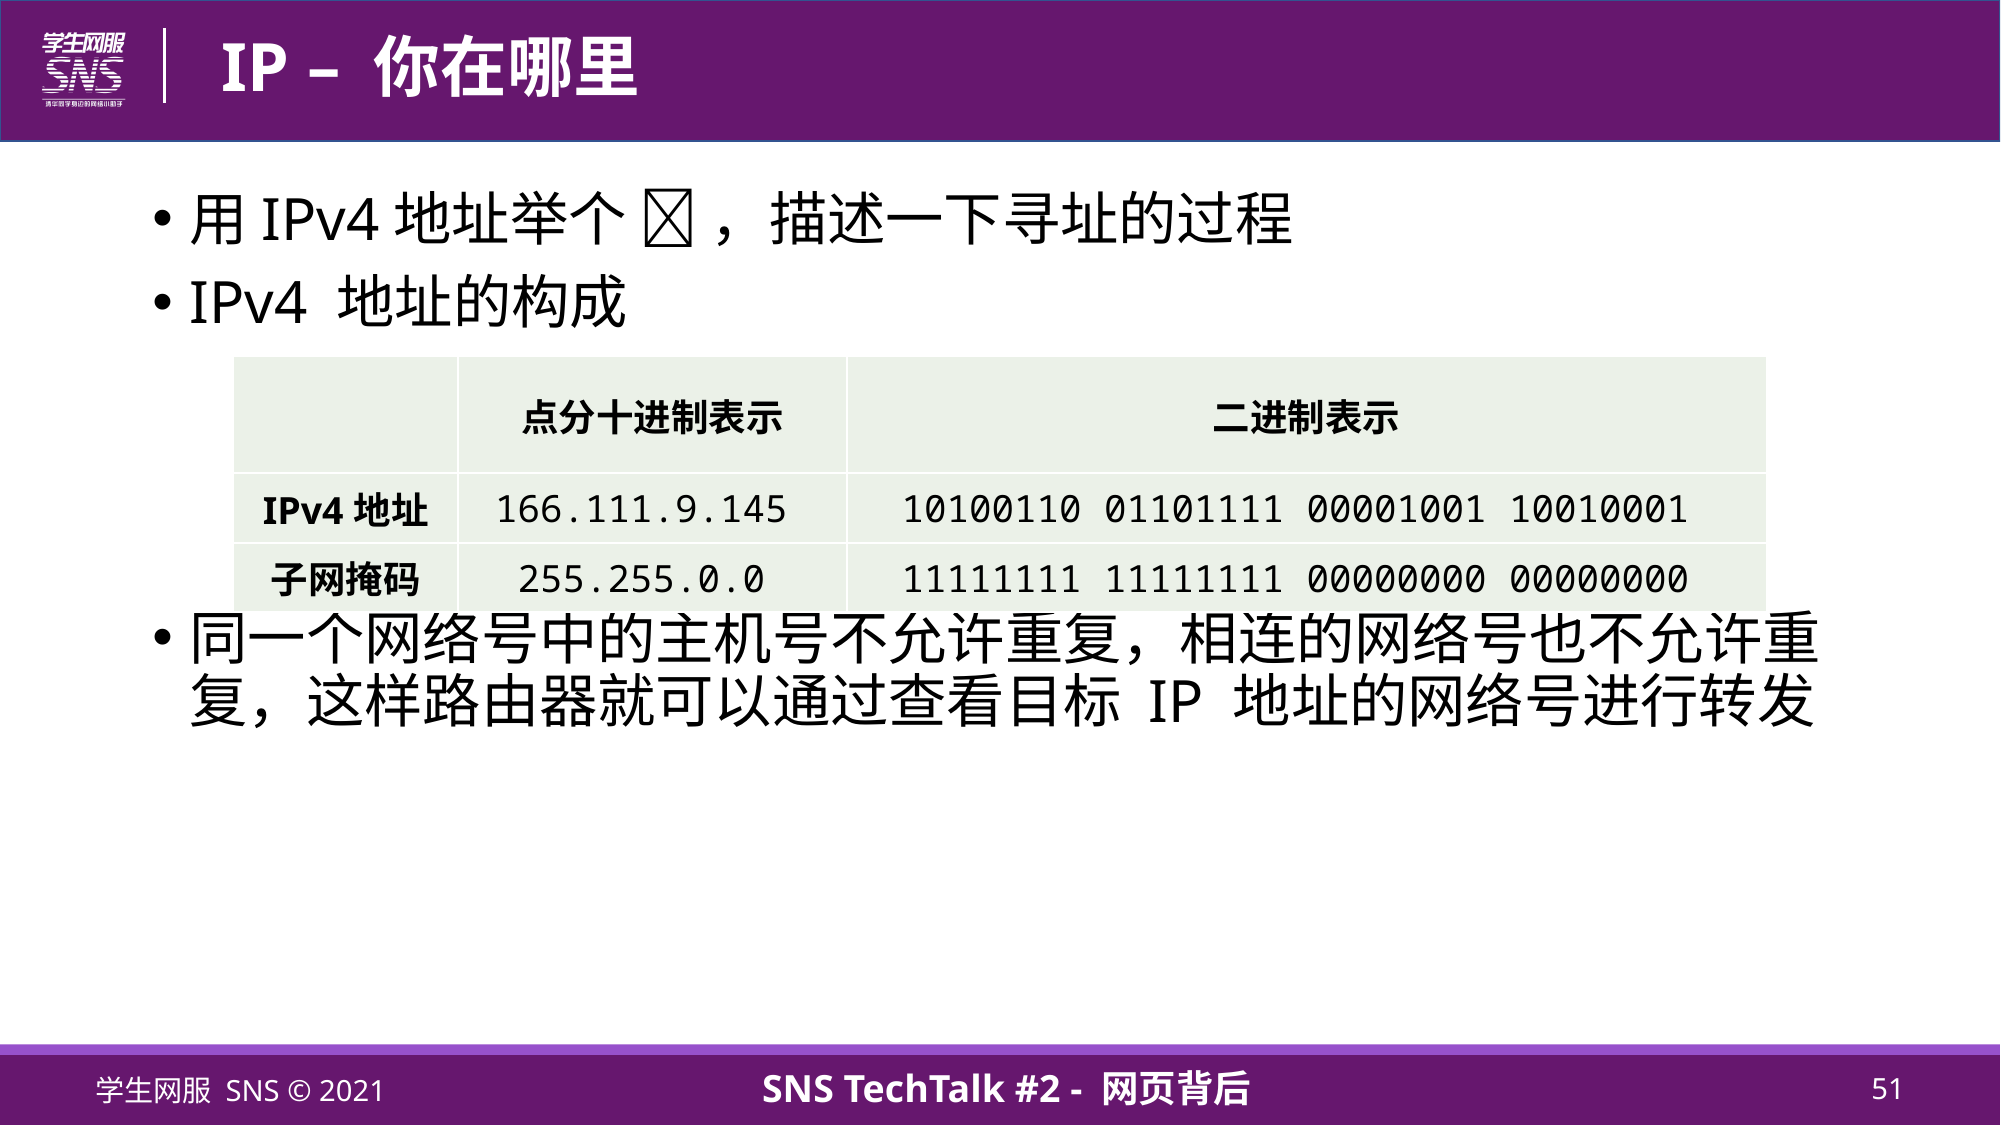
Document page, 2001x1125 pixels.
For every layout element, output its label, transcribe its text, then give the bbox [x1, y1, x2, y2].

list 用IPv4地址举个 🌰 ，描述一下寻址的过程 IPv4 地址的构成 同一个网络号中的主机号不允许重复，相连的网络号也不允许重复，这样路由器就可以通过查看目标 IP 地址的网络号进行转发 [137, 182, 1863, 1014]
slide_number 51 [1816, 1055, 1920, 1125]
table_header 点分十进制表示 [459, 357, 846, 472]
table_header 二进制表示 [848, 357, 1766, 472]
title IP – 你在哪里 [207, 16, 1863, 124]
table_cell 166.111.9.145 [459, 474, 846, 542]
table_cell 11111111 11111111 00000000 00000000 [848, 544, 1766, 611]
table_cell 10100110 01101111 00001001 10010001 [848, 474, 1766, 542]
table_cell 子网掩码 [234, 544, 457, 611]
table_header [234, 357, 457, 472]
list SNS TechTalk #2 - 网页背后 [596, 1055, 1417, 1125]
picture [30, 16, 138, 124]
footer 学生网服 SNS © 2021 [80, 1055, 433, 1125]
table_cell 255.255.0.0 [459, 544, 846, 611]
table_cell IPv4地址 [234, 474, 457, 542]
